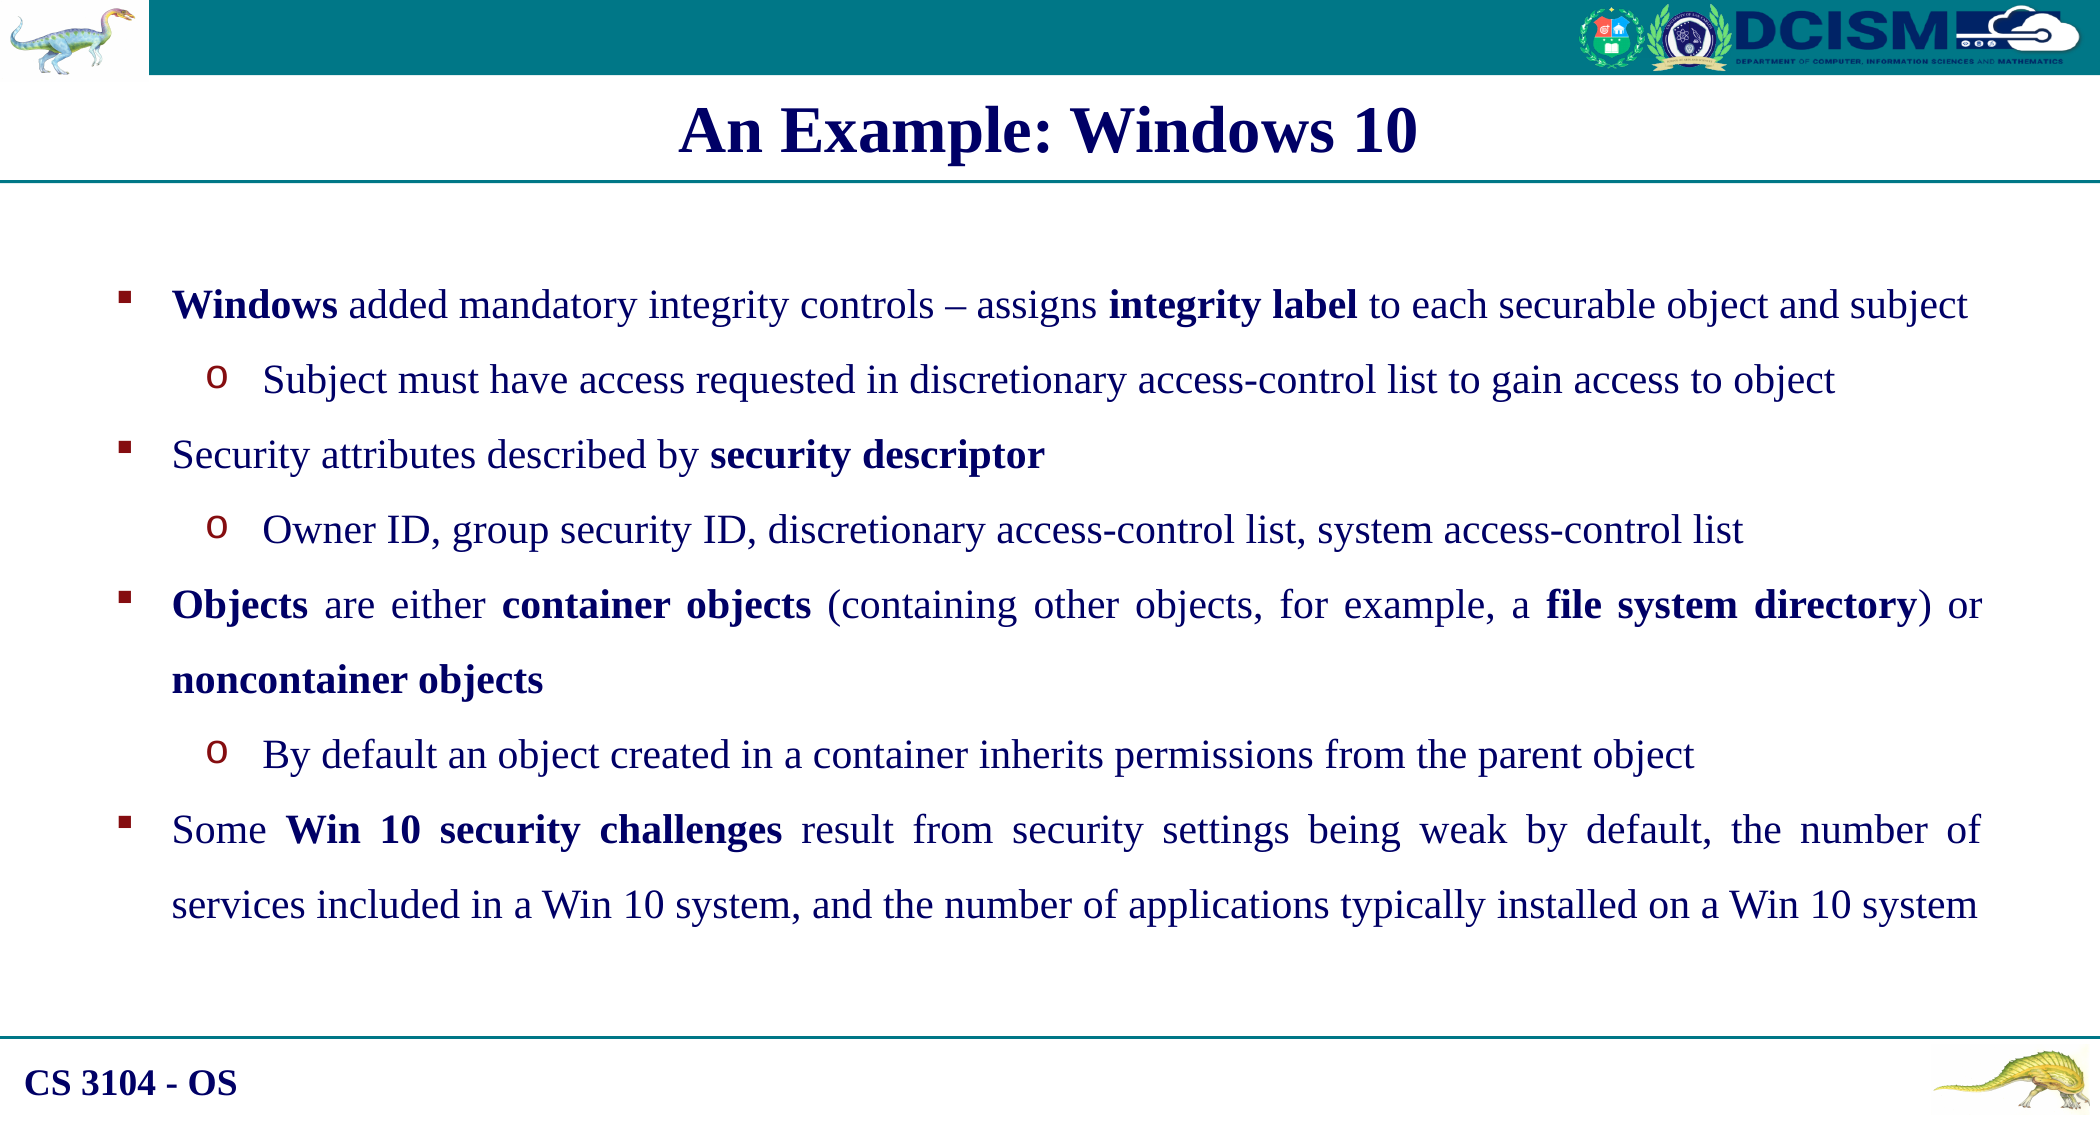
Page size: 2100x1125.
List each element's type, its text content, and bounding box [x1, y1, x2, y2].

text_box Windows added mandatory integrity controls – assigns integrity label to each securable object and subject Subject must have access requested in discretionary access-control list to gain access to object Security attributes described by security descriptor Owner ID, group security ID, discretionary access-control list, system access-control list Objects are either container objects (containing other objects, for example, a file system directory) or noncontainer objects By default an object created in a container inherits permissions from the parent object Some Win 10 security challenges result from security settings being weak by default, the number of services included in a Win 10 system, and the number of applications typically installed on a Win 10 system [100, 244, 1998, 935]
picture [1931, 1044, 2090, 1115]
picture [1572, 0, 2094, 76]
text_box An Example: Windows 10 [15, 78, 2083, 174]
picture [0, 0, 149, 82]
